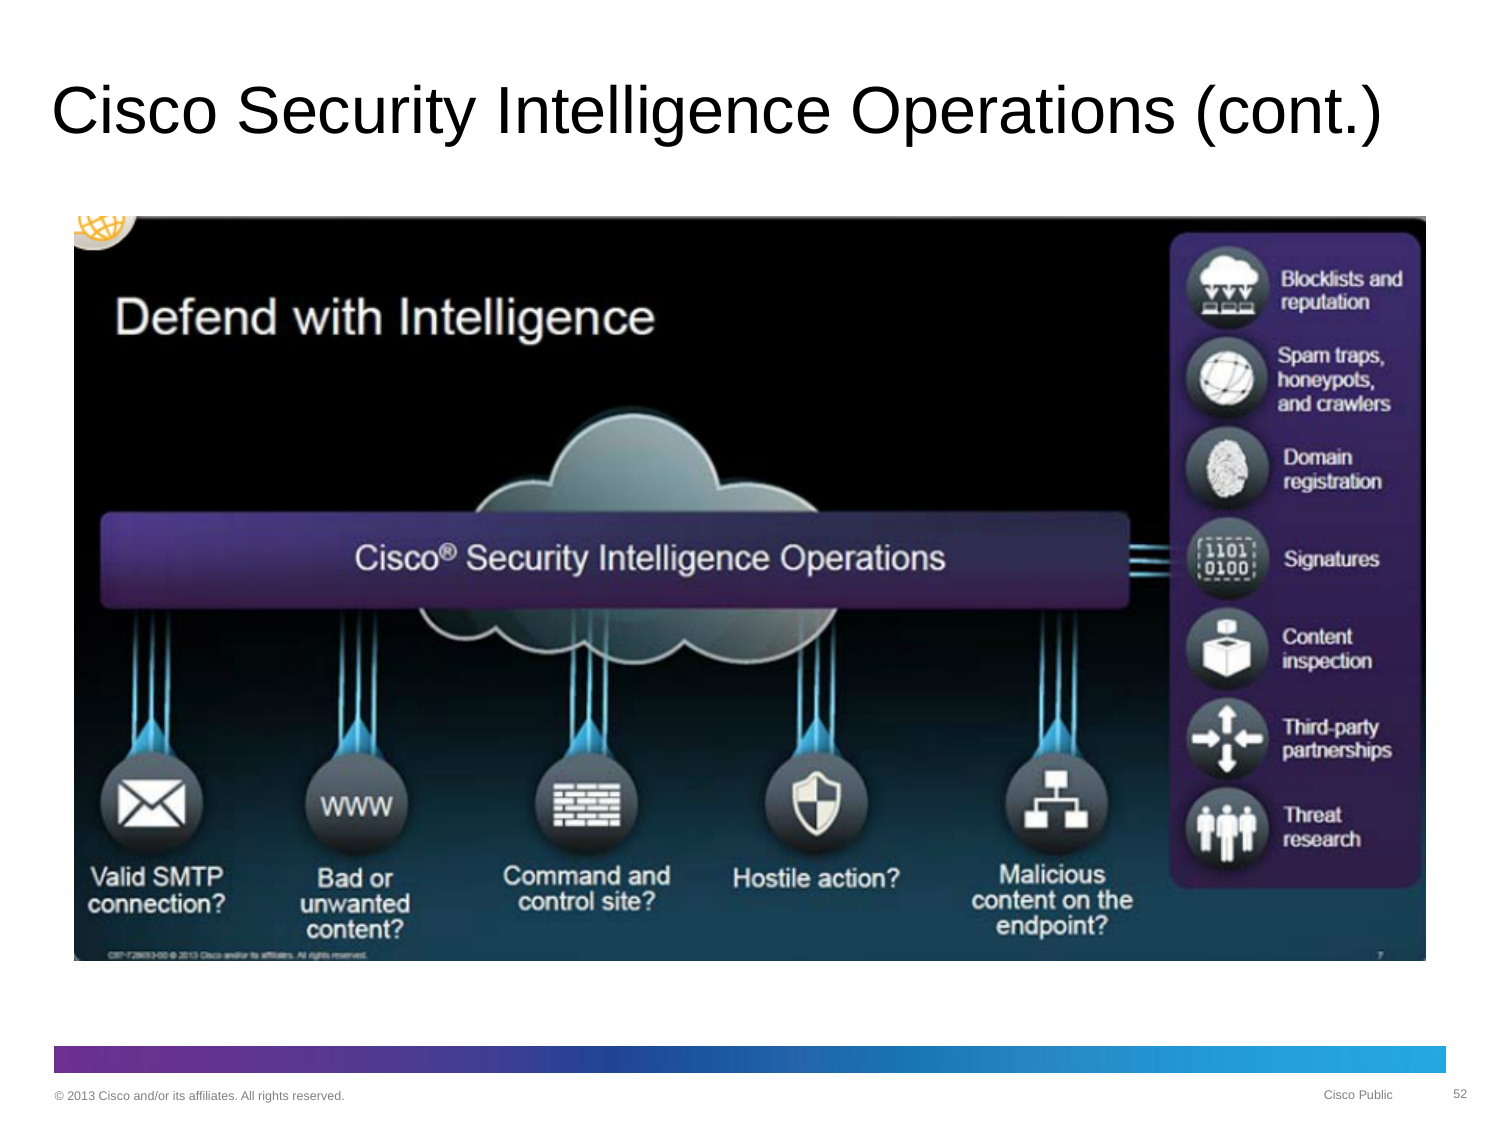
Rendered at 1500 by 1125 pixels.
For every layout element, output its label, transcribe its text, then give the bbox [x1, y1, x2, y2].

title Cisco Security Intelligence Operations (cont.) [37, 17, 1489, 155]
picture [73, 216, 1426, 961]
picture [54, 1046, 1446, 1073]
